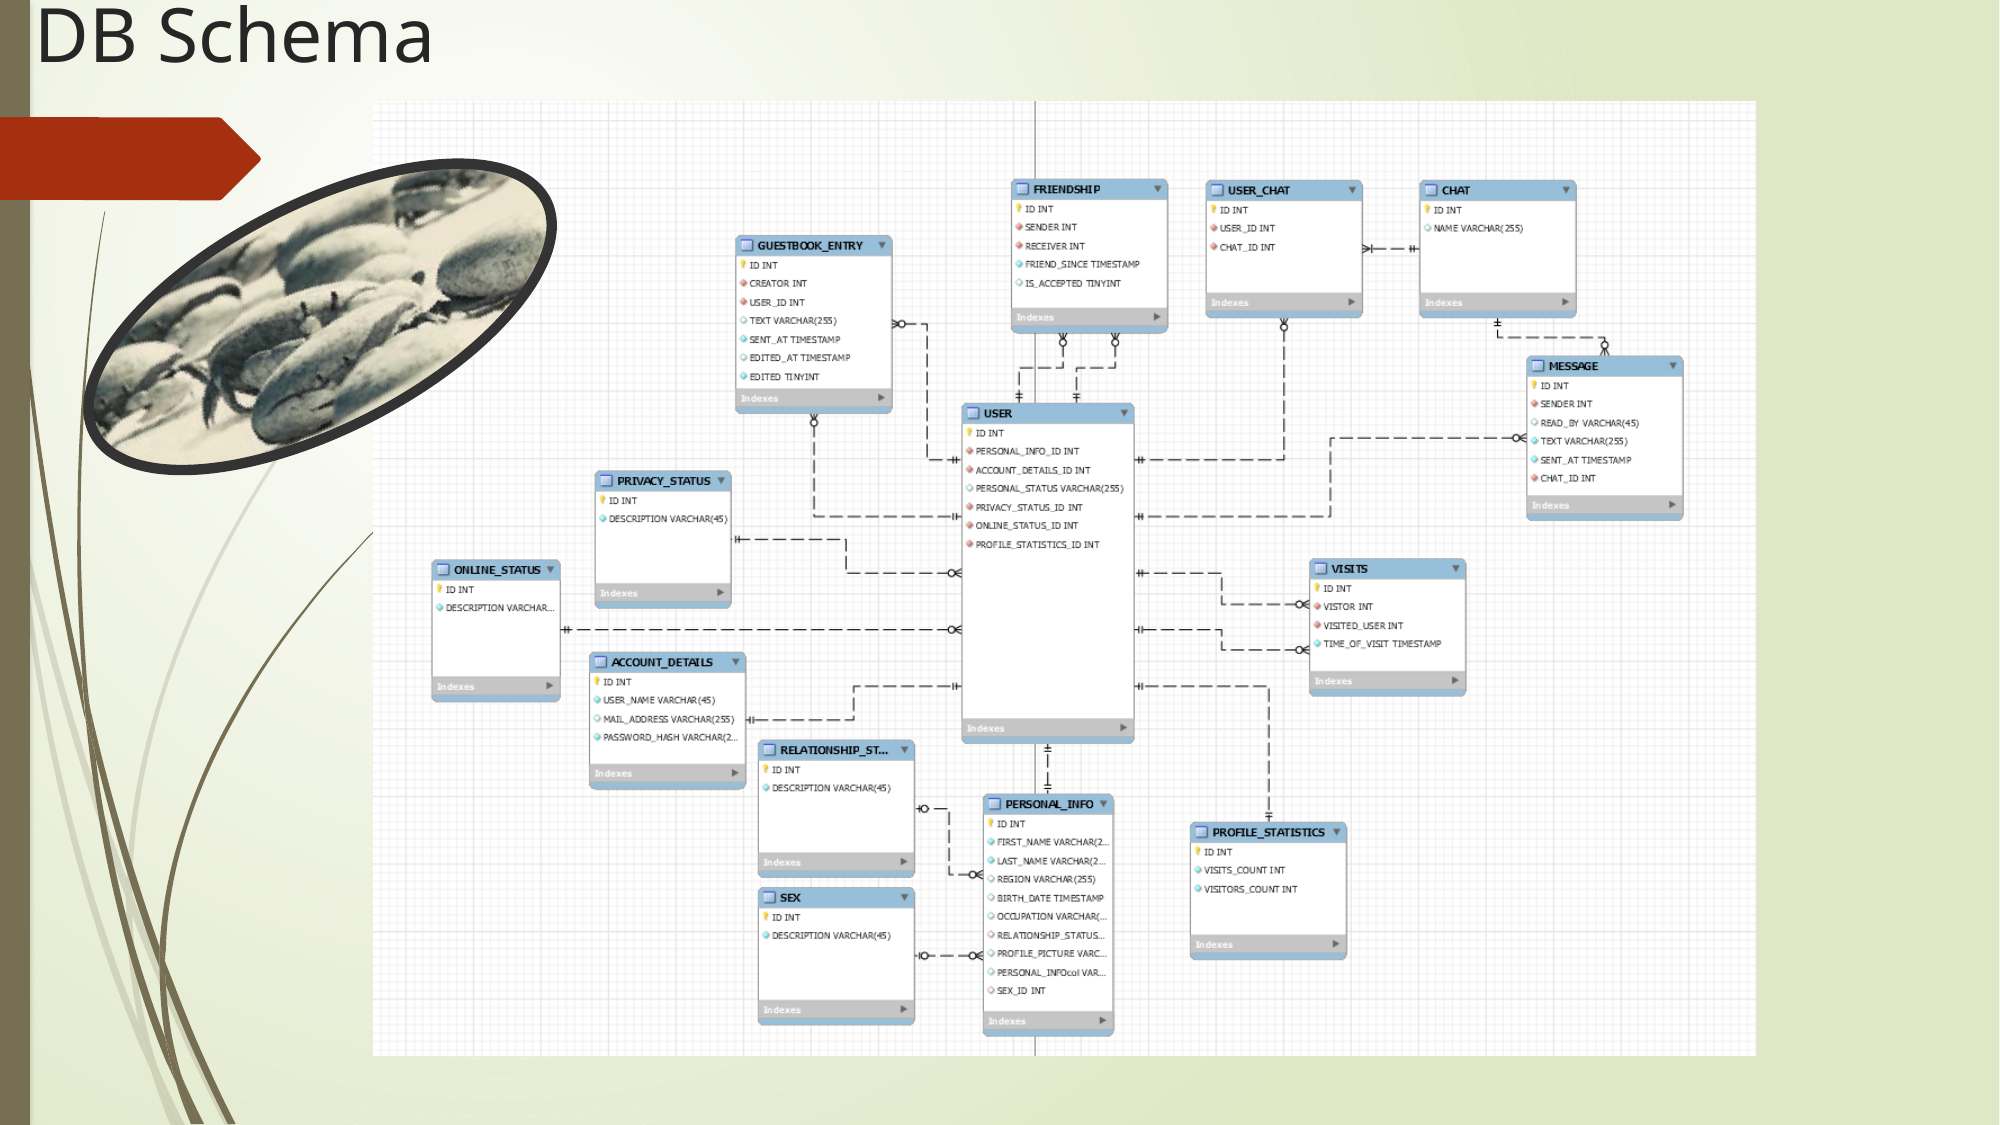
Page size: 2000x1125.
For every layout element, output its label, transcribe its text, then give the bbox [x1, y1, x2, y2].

picture [65, 101, 1757, 1056]
title DB Schema [19, 0, 1501, 191]
